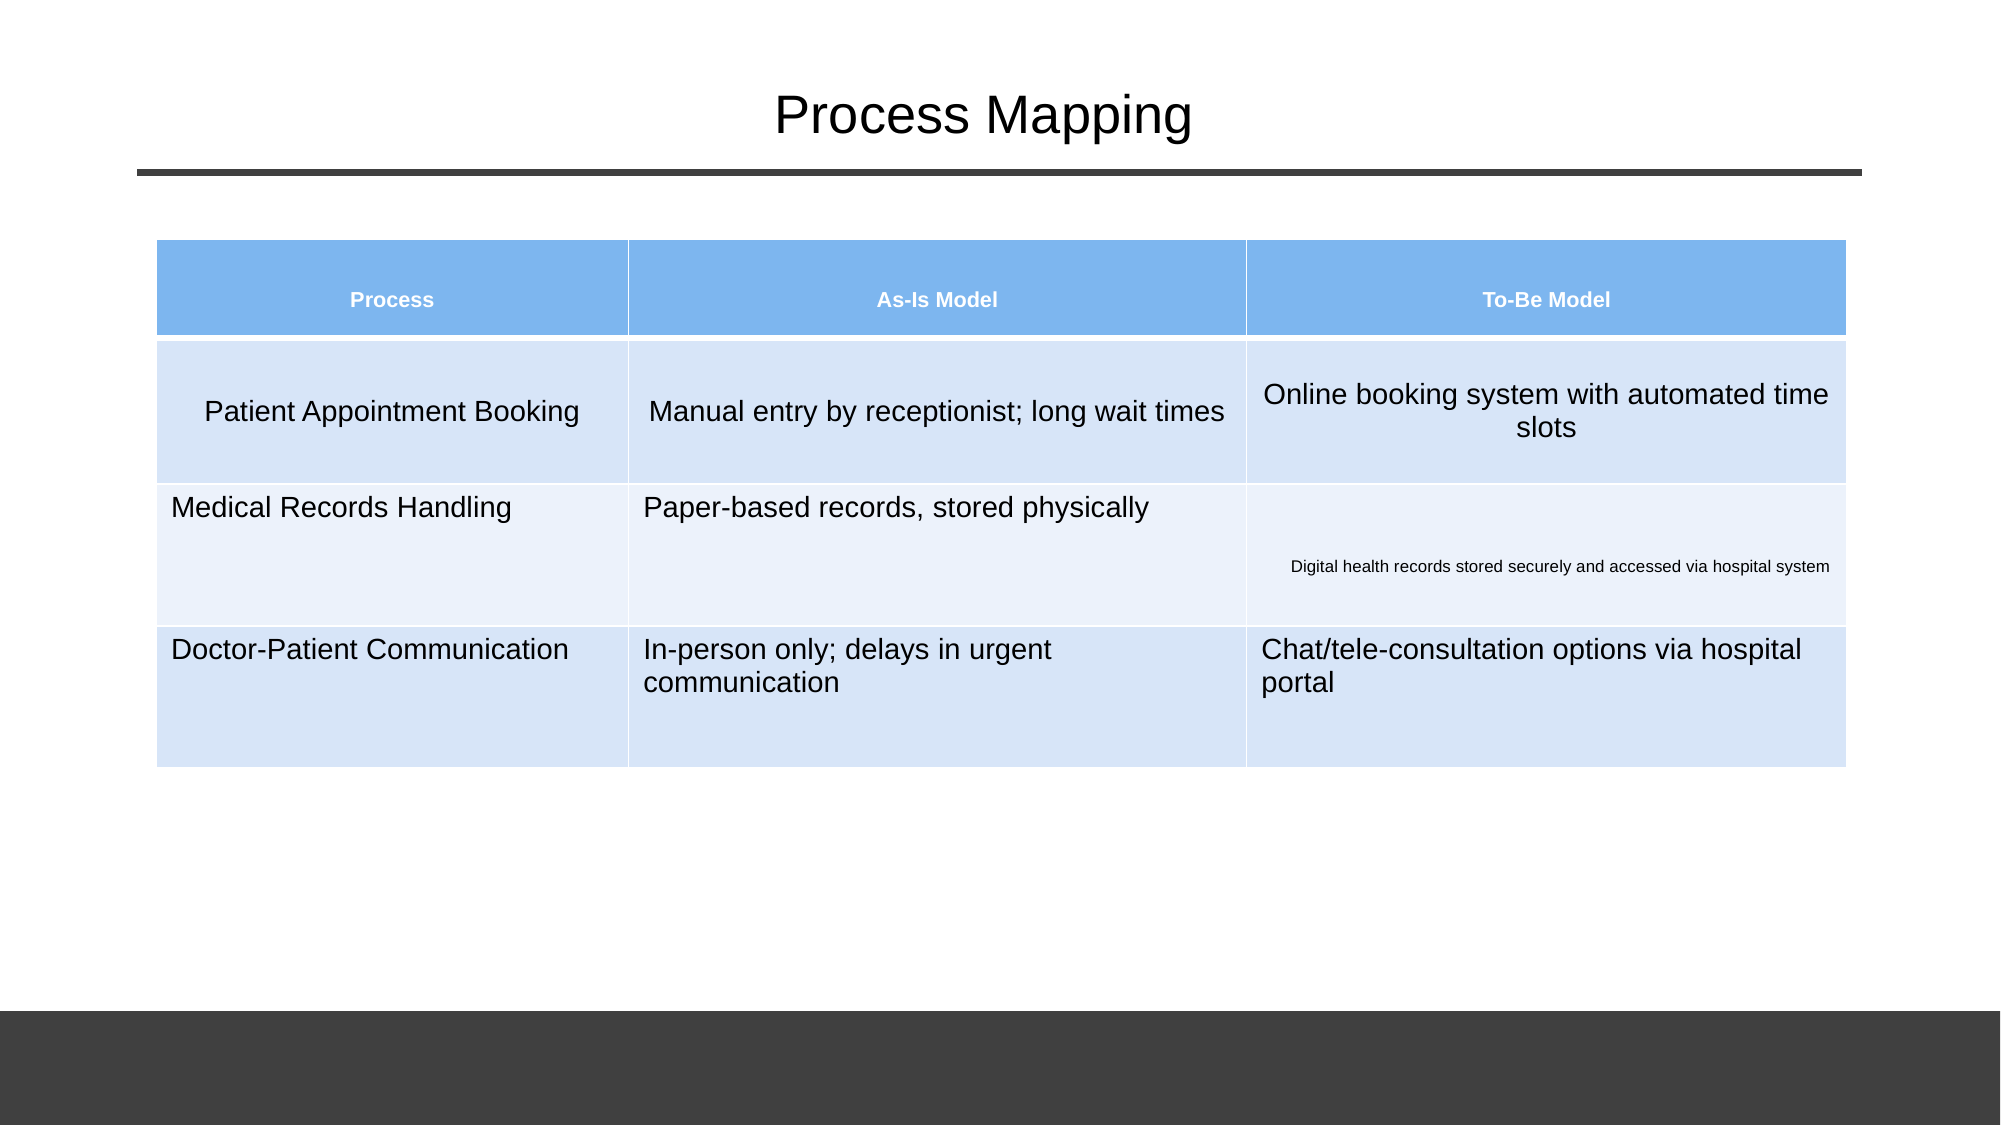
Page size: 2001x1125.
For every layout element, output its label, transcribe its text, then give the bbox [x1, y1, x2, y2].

table_cell Doctor-Patient Communication [157, 627, 628, 767]
table_cell Manual entry by receptionist; long wait times [629, 341, 1246, 483]
table_cell Chat/tele-consultation options via hospital portal [1247, 627, 1846, 767]
table_cell Digital health records stored securely and accessed via hospital system [1247, 485, 1846, 625]
title Process Mapping [121, 55, 1848, 169]
table_cell In-person only; delays in urgent communication [629, 627, 1246, 767]
table_header To-Be Model [1247, 240, 1846, 335]
table_cell Medical Records Handling [157, 485, 628, 625]
table_header As-Is Model [629, 240, 1246, 335]
table_cell Online booking system with automated time slots [1247, 341, 1846, 483]
table_cell Paper-based records, stored physically [629, 485, 1246, 625]
table_cell Patient Appointment Booking [157, 341, 628, 483]
table_header Process [157, 240, 628, 335]
